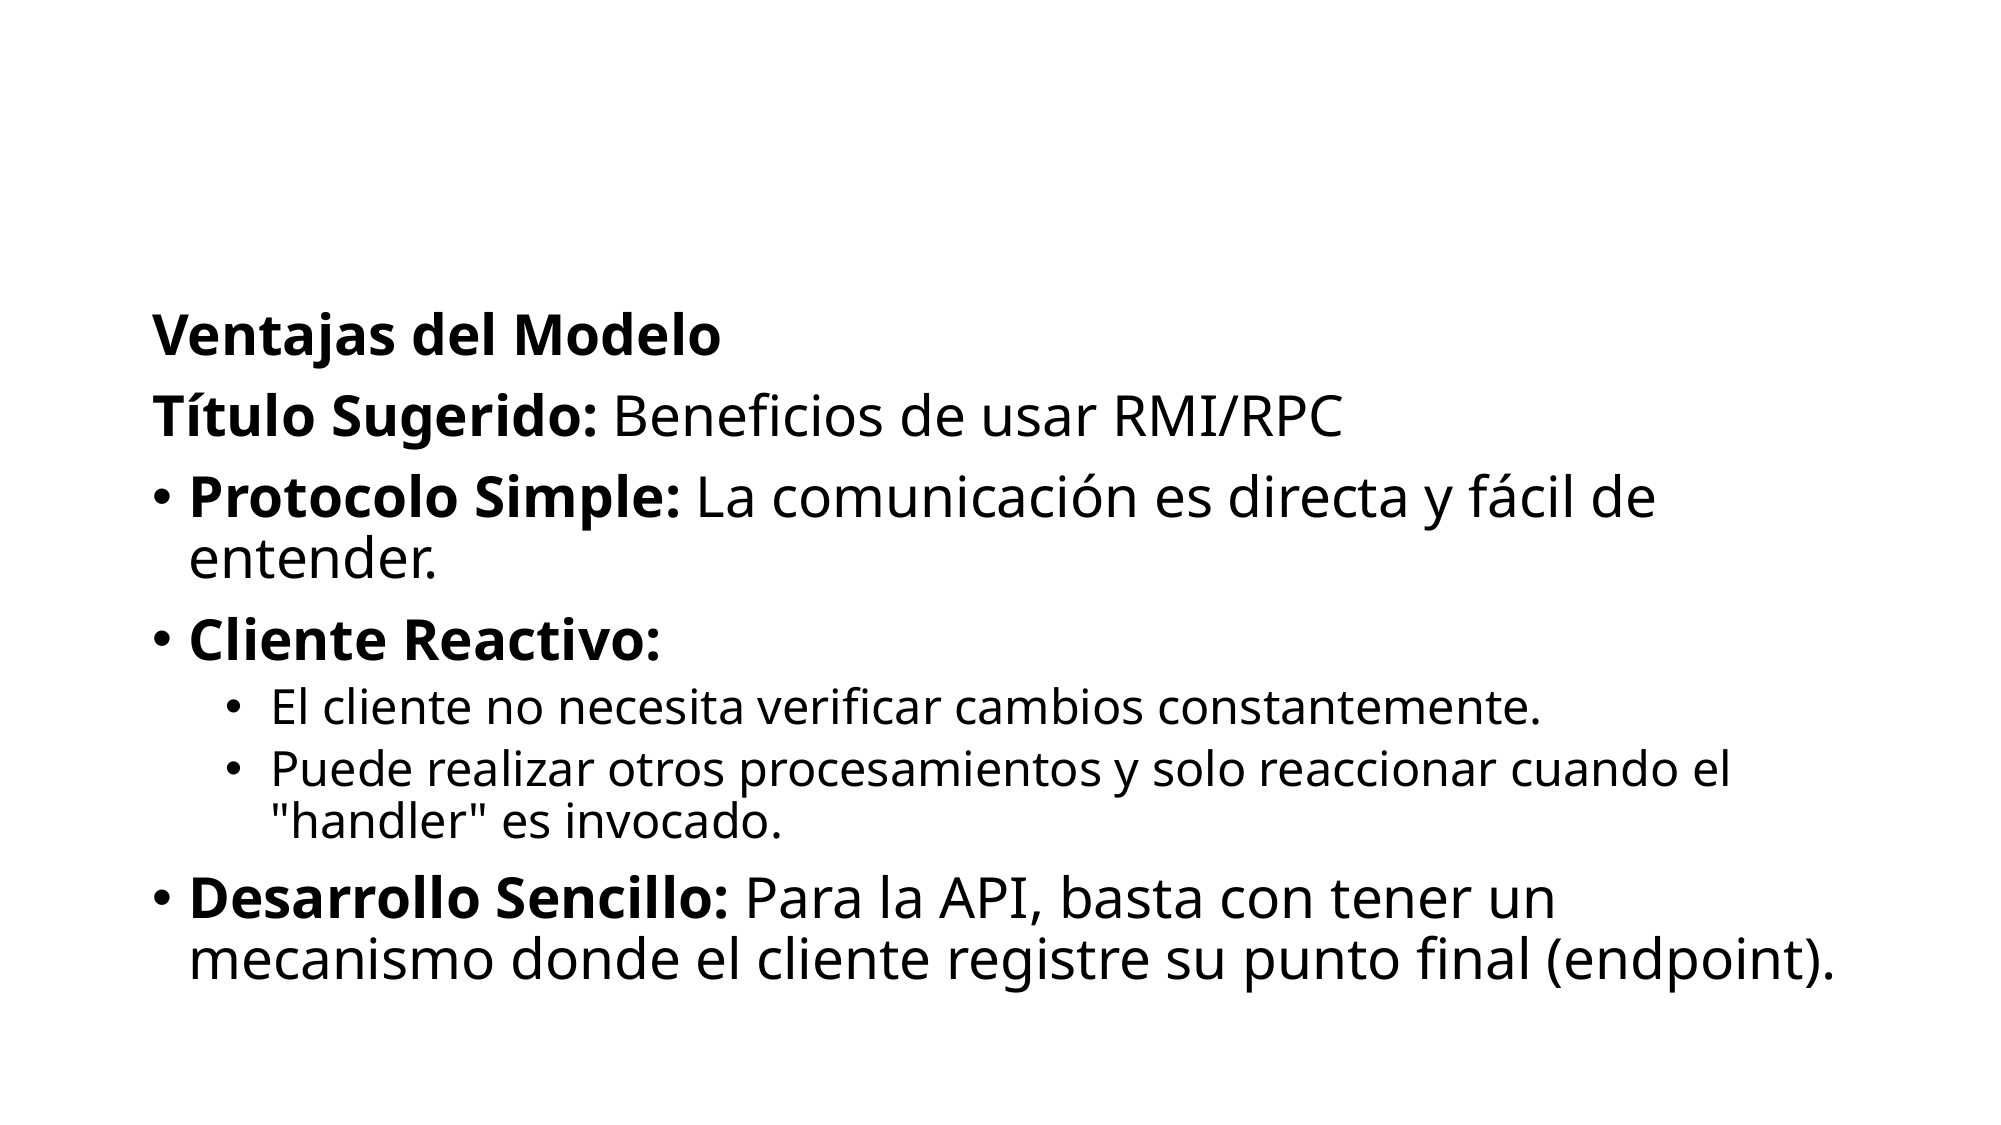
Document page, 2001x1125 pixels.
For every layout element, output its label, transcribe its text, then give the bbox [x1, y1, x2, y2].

list Ventajas del Modelo Título Sugerido: Beneficios de usar RMI/RPC Protocolo Simple: La comunicación es directa y fácil de entender. Cliente Reactivo: El cliente no necesita verificar cambios constantemente. Puede realizar otros procesamientos y solo reaccionar cuando el "handler" es invocado. Desarrollo Sencillo: Para la API, basta con tener un mecanismo donde el cliente registre su punto final (endpoint). [137, 299, 1863, 1014]
